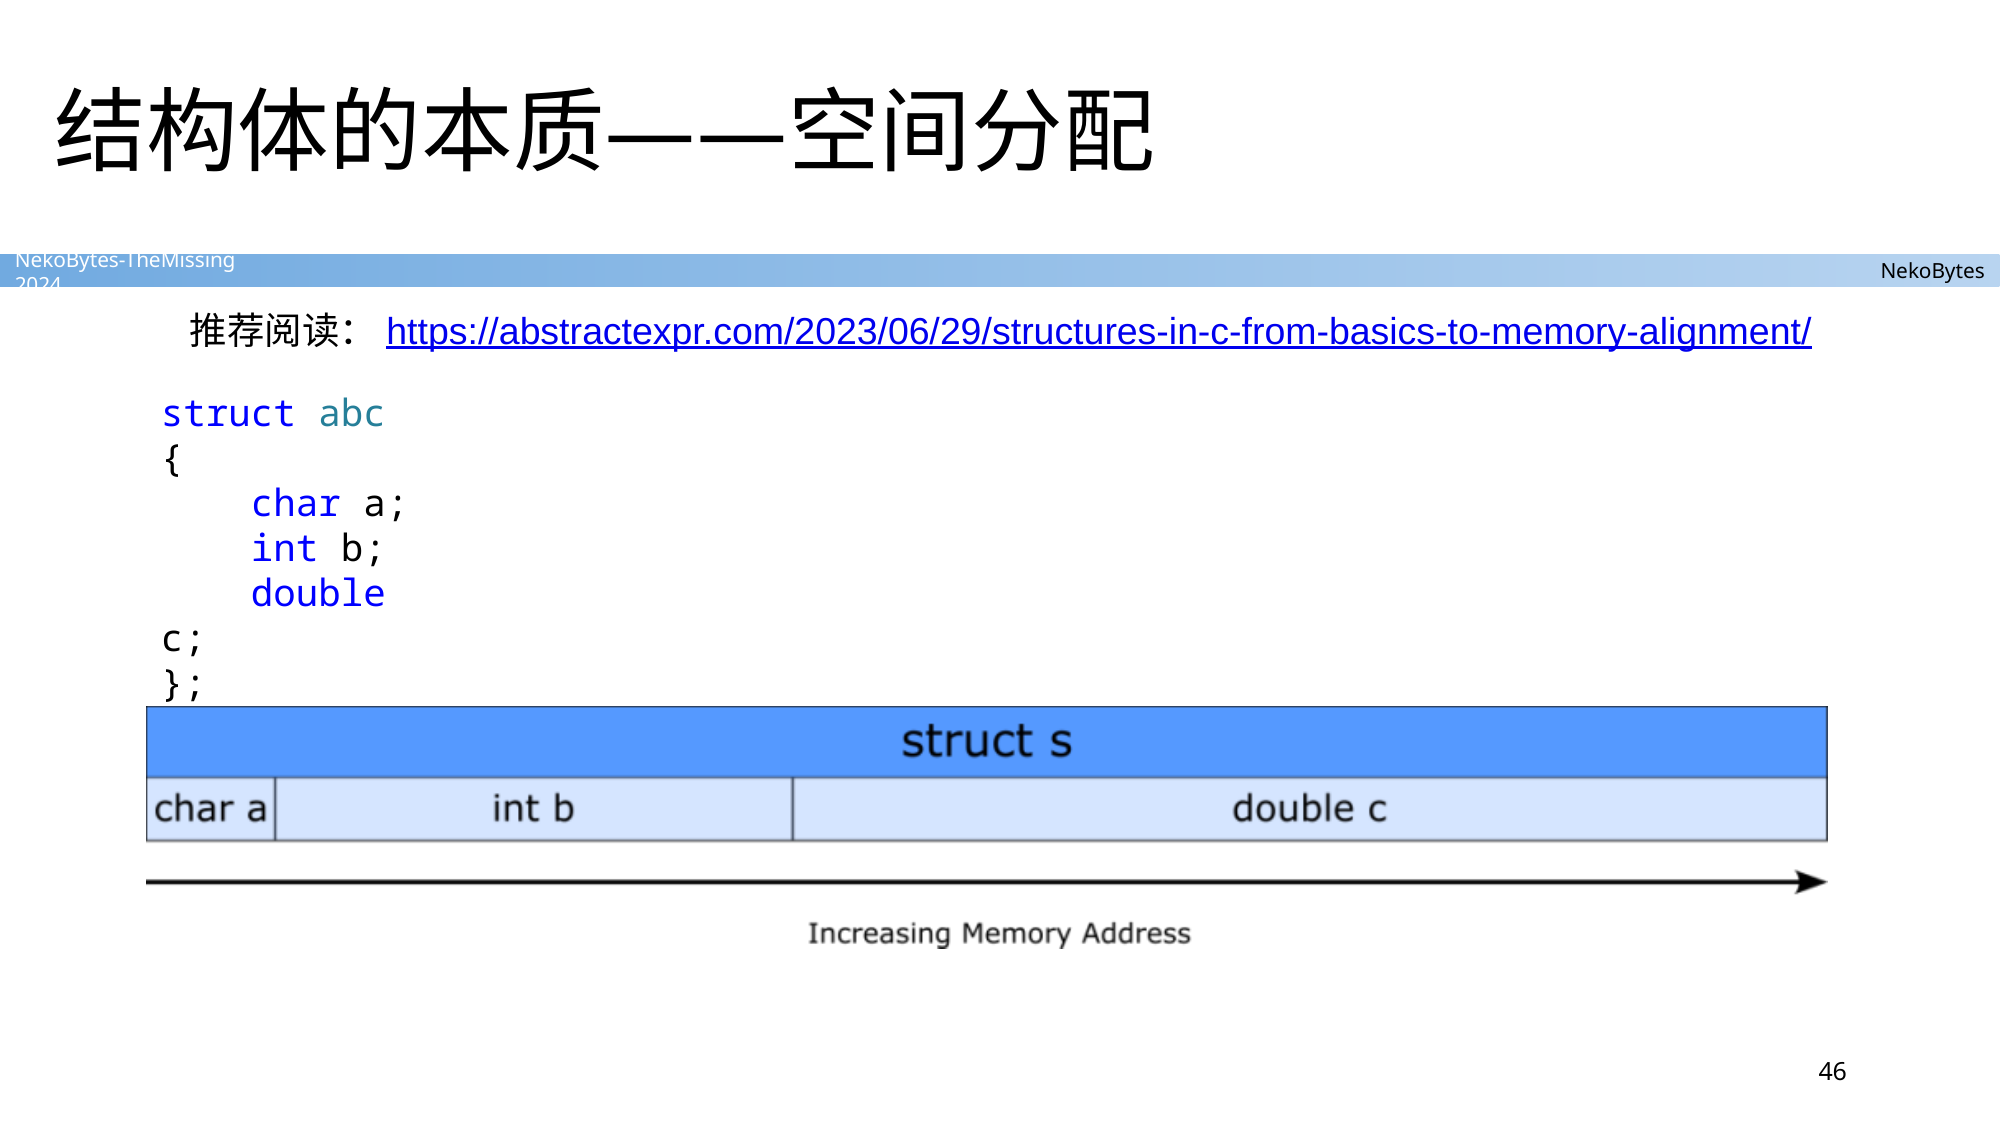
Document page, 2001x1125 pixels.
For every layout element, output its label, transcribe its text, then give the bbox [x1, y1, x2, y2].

slide_number 46 [1412, 1042, 1862, 1103]
picture [146, 706, 1828, 949]
title 结构体的本质——空间分配 [39, 19, 1764, 237]
list 推荐阅读：https://abstractexpr.com/2023/06/29/structures-in-c-from-basics-to-memory-alignment/ [137, 299, 1862, 1013]
text_box struct abc { char a; int b; double c; }; [145, 381, 444, 712]
